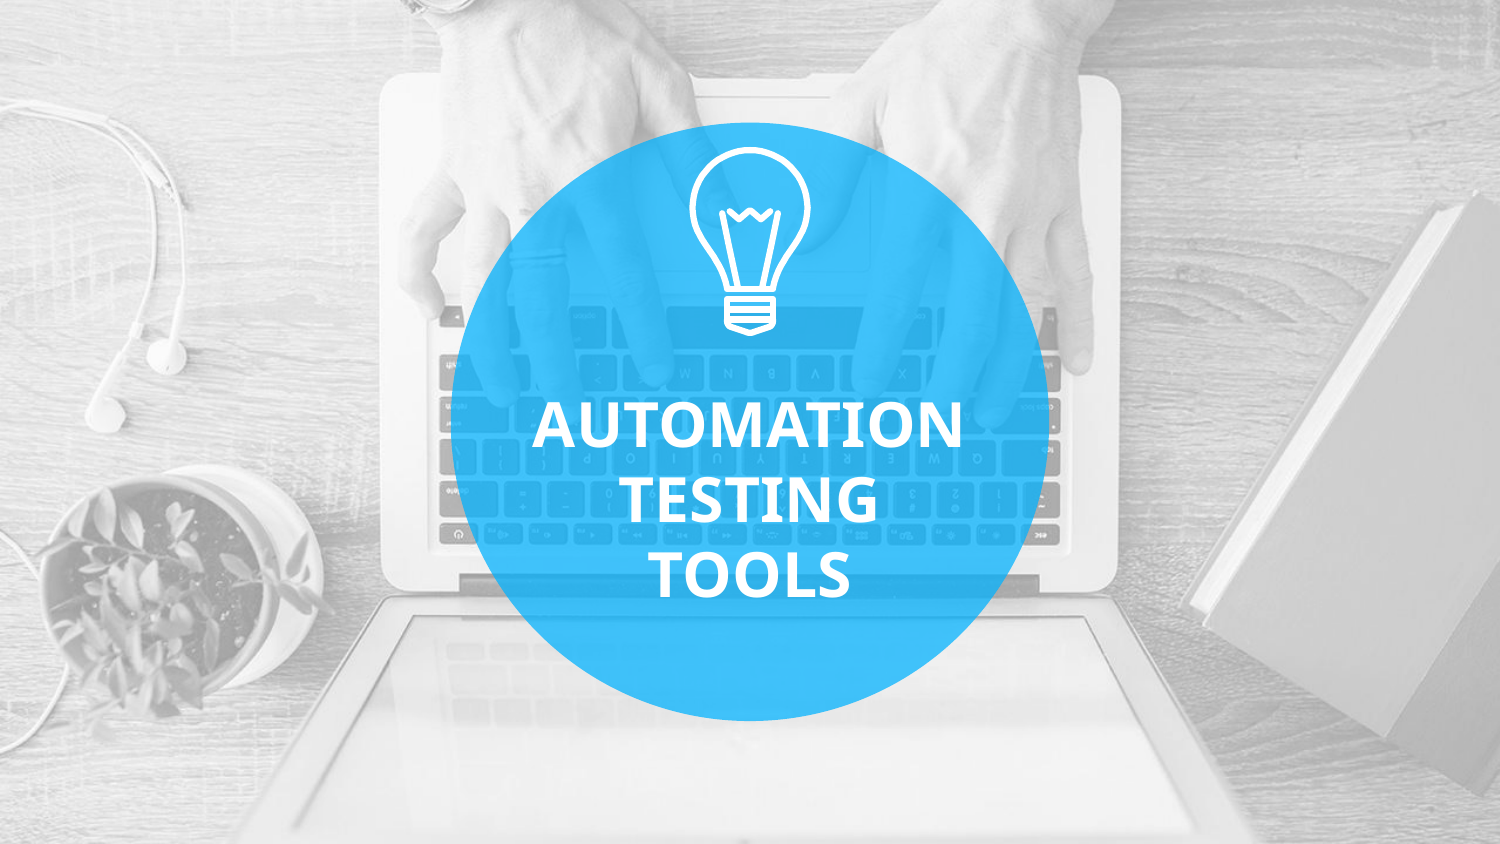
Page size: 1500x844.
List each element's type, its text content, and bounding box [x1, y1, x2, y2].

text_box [692, 149, 808, 334]
picture [547, 642, 953, 722]
picture [450, 122, 1050, 591]
title AUTOMATION TESTING TOOLS [503, 353, 997, 642]
